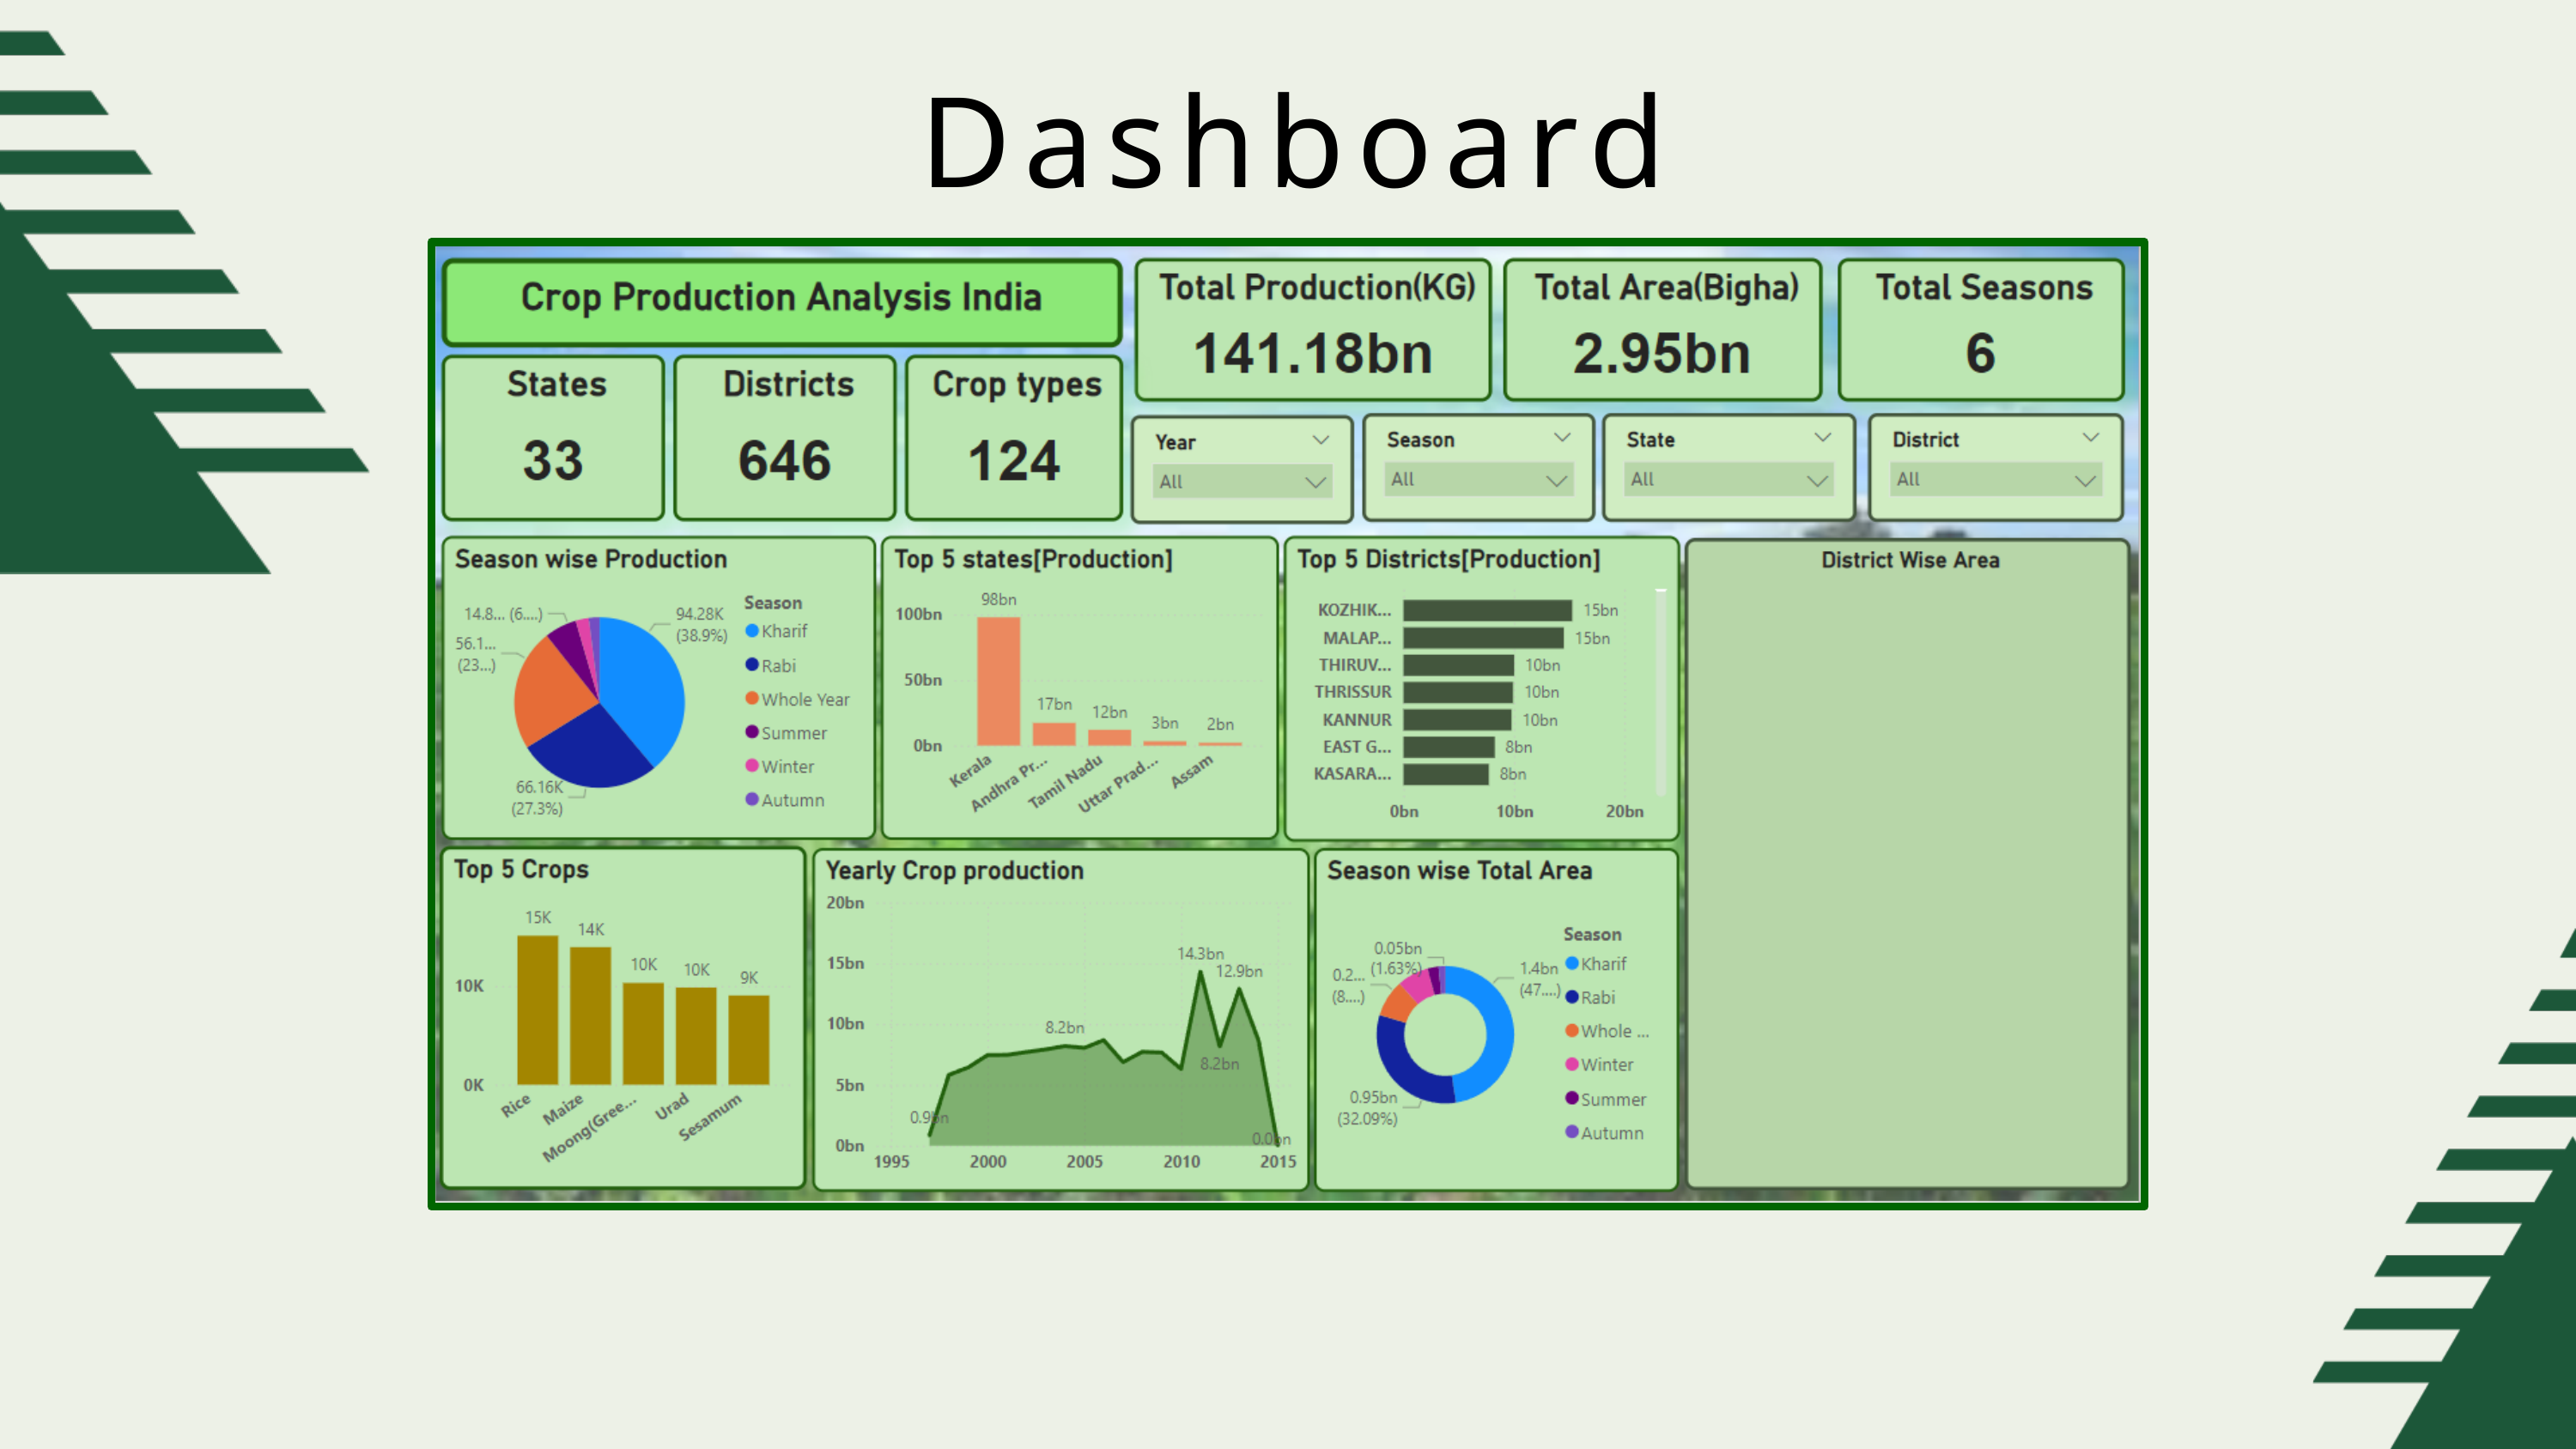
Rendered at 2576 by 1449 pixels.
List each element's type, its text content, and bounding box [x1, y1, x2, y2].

text_box [0, 0, 370, 574]
text_box Dashboard [535, 39, 2097, 213]
text_box [2312, 928, 2576, 1449]
picture [434, 246, 2142, 1203]
